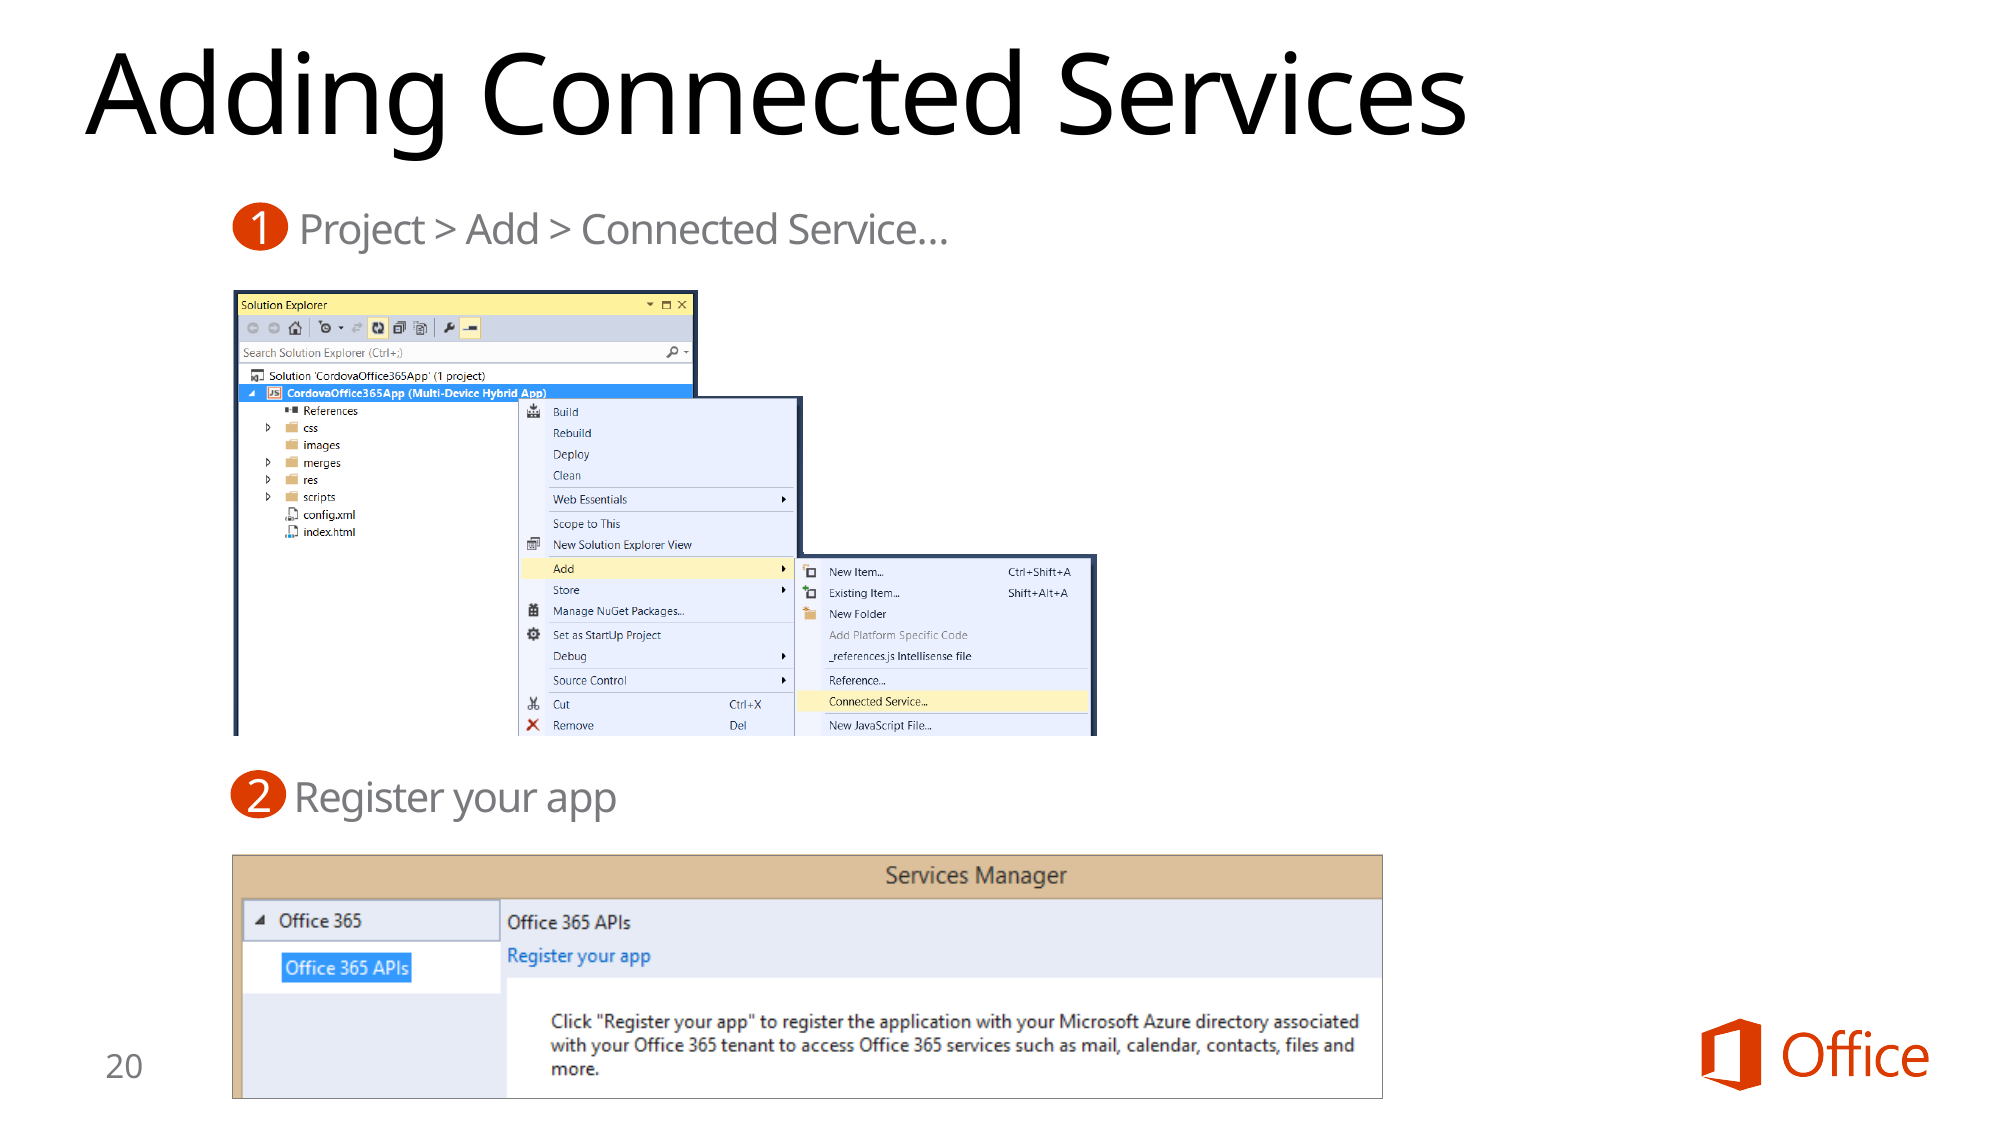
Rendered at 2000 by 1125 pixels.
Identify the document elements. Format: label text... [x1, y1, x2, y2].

picture [232, 854, 1383, 1099]
text_box 1 [231, 201, 289, 252]
text_box Project > Add > Connected Service… [298, 202, 950, 253]
text_box Register your app [293, 770, 618, 821]
title Adding Connected Services [85, 37, 1914, 161]
picture [1670, 987, 1960, 1122]
text_box 2 [229, 769, 287, 820]
picture [230, 287, 1097, 737]
slide_number 20 [85, 1049, 178, 1086]
